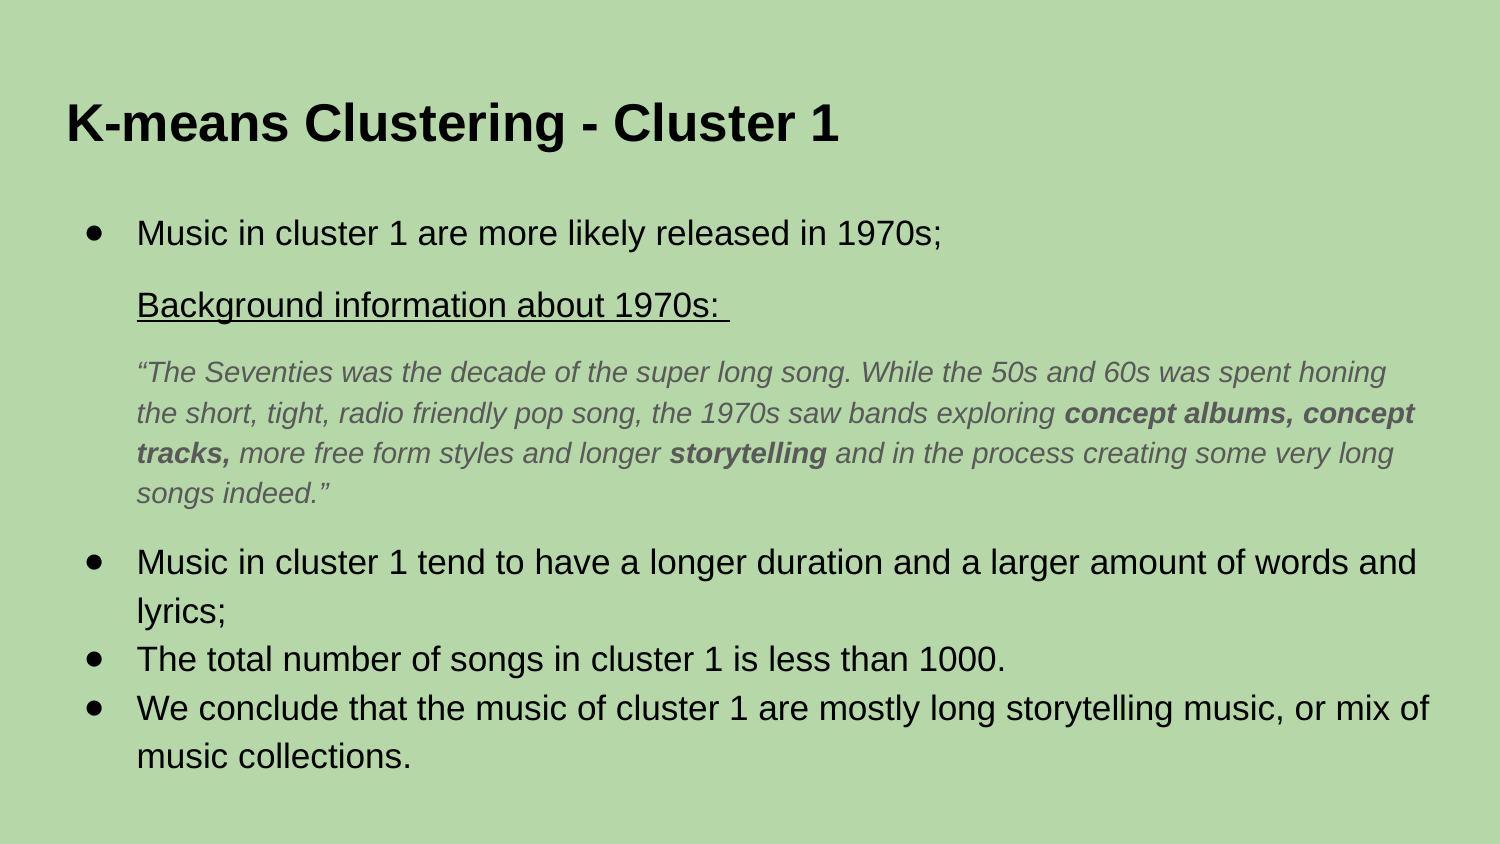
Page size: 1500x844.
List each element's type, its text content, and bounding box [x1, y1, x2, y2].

title K-means Clustering - Cluster 1 [51, 72, 1449, 167]
list Music in cluster 1 are more likely released in 1970s; Background information about 1970s: “The Seventies was the decade of the super long song. While the 50s and 60s was spent honing the short, tight, radio friendly pop song, the 1970s saw bands exploring concept albums, concept tracks, more free form styles and longer storytelling and in the process creating some very long songs indeed.” Music in cluster 1 tend to have a longer duration and a larger amount of words and lyrics; The total number of songs in cluster 1 is less than 1000. We conclude that the music of cluster 1 are mostly long storytelling music, or mix of music collections. [51, 189, 1449, 794]
